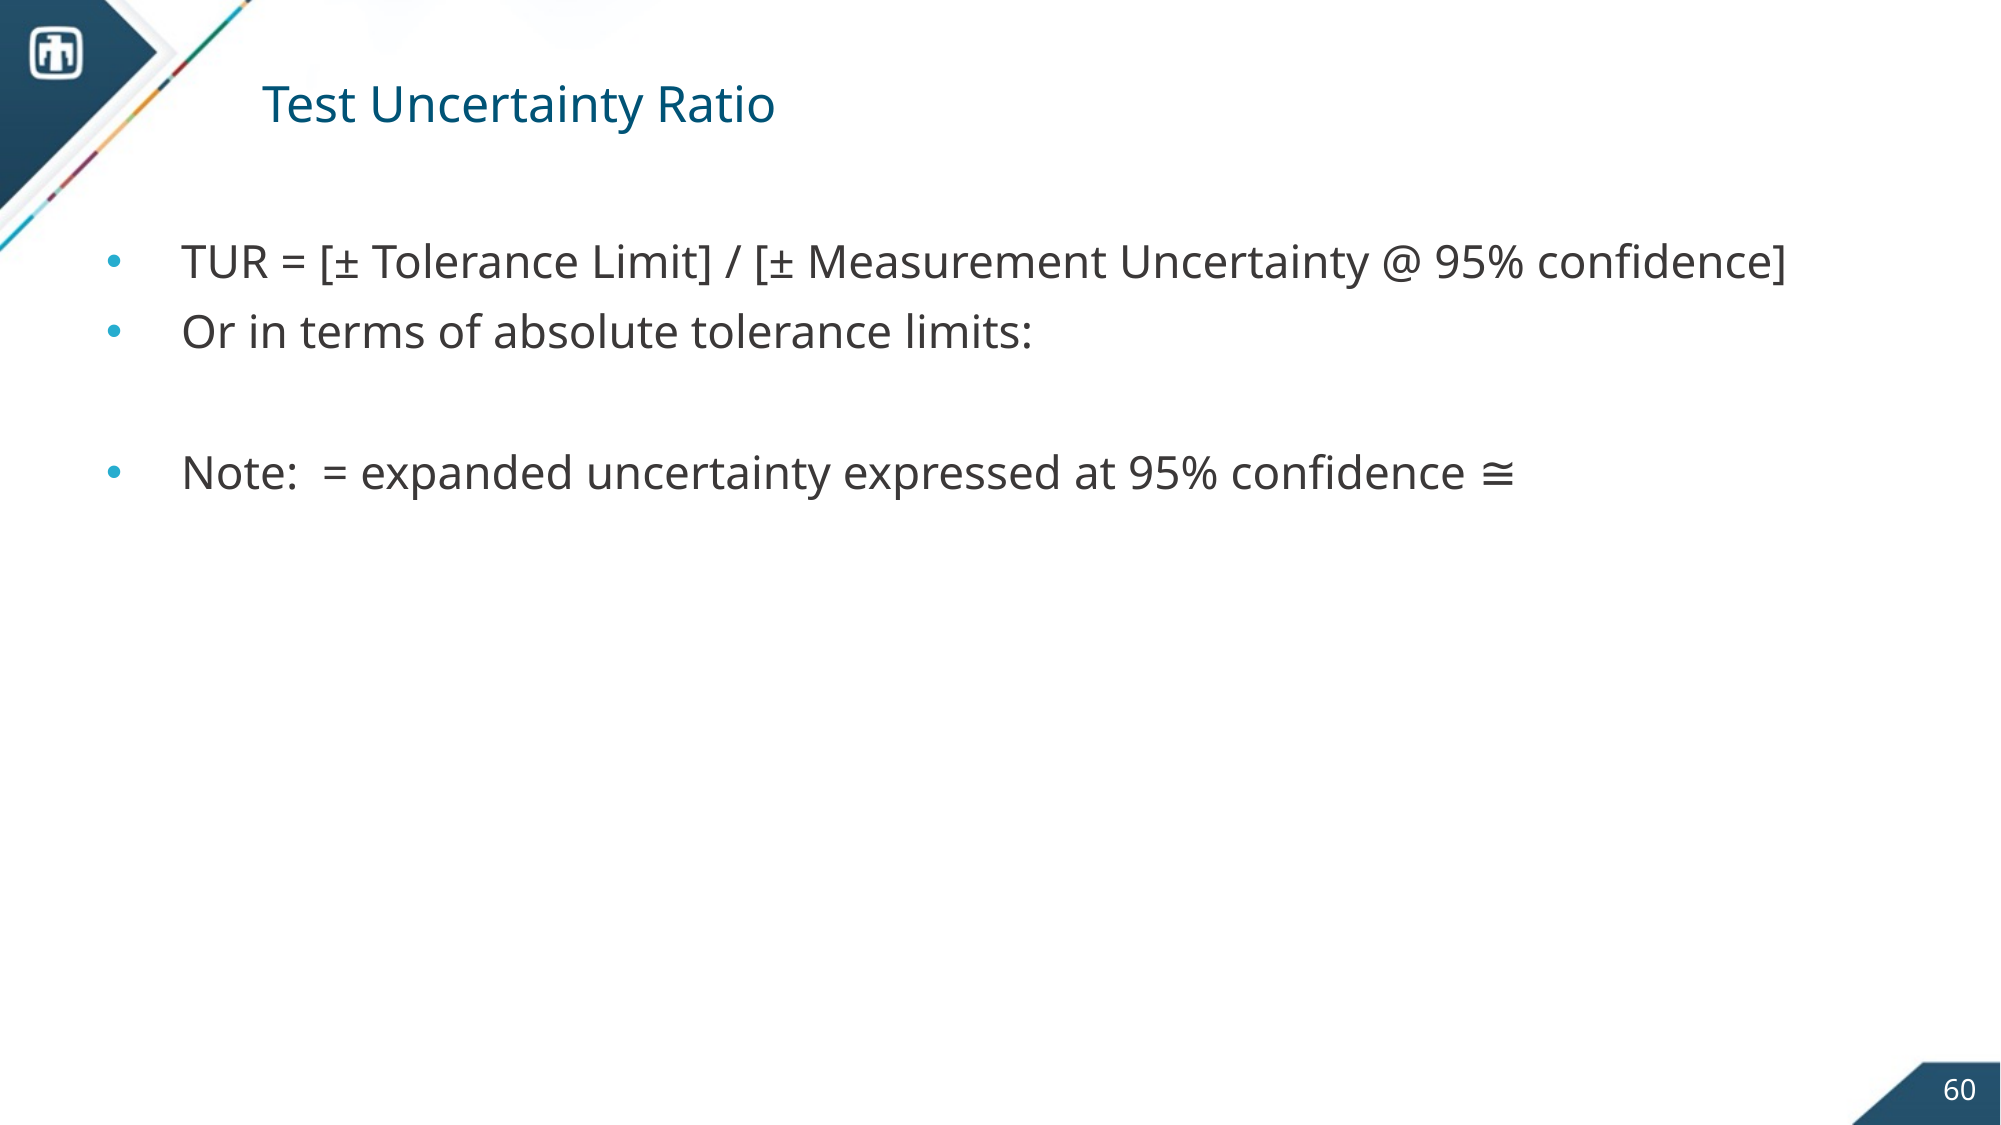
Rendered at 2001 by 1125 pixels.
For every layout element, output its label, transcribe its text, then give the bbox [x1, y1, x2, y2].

picture [0, 0, 2001, 1125]
title Test Uncertainty Ratio [262, 42, 1919, 170]
slide_number 60 [1919, 1061, 2000, 1122]
